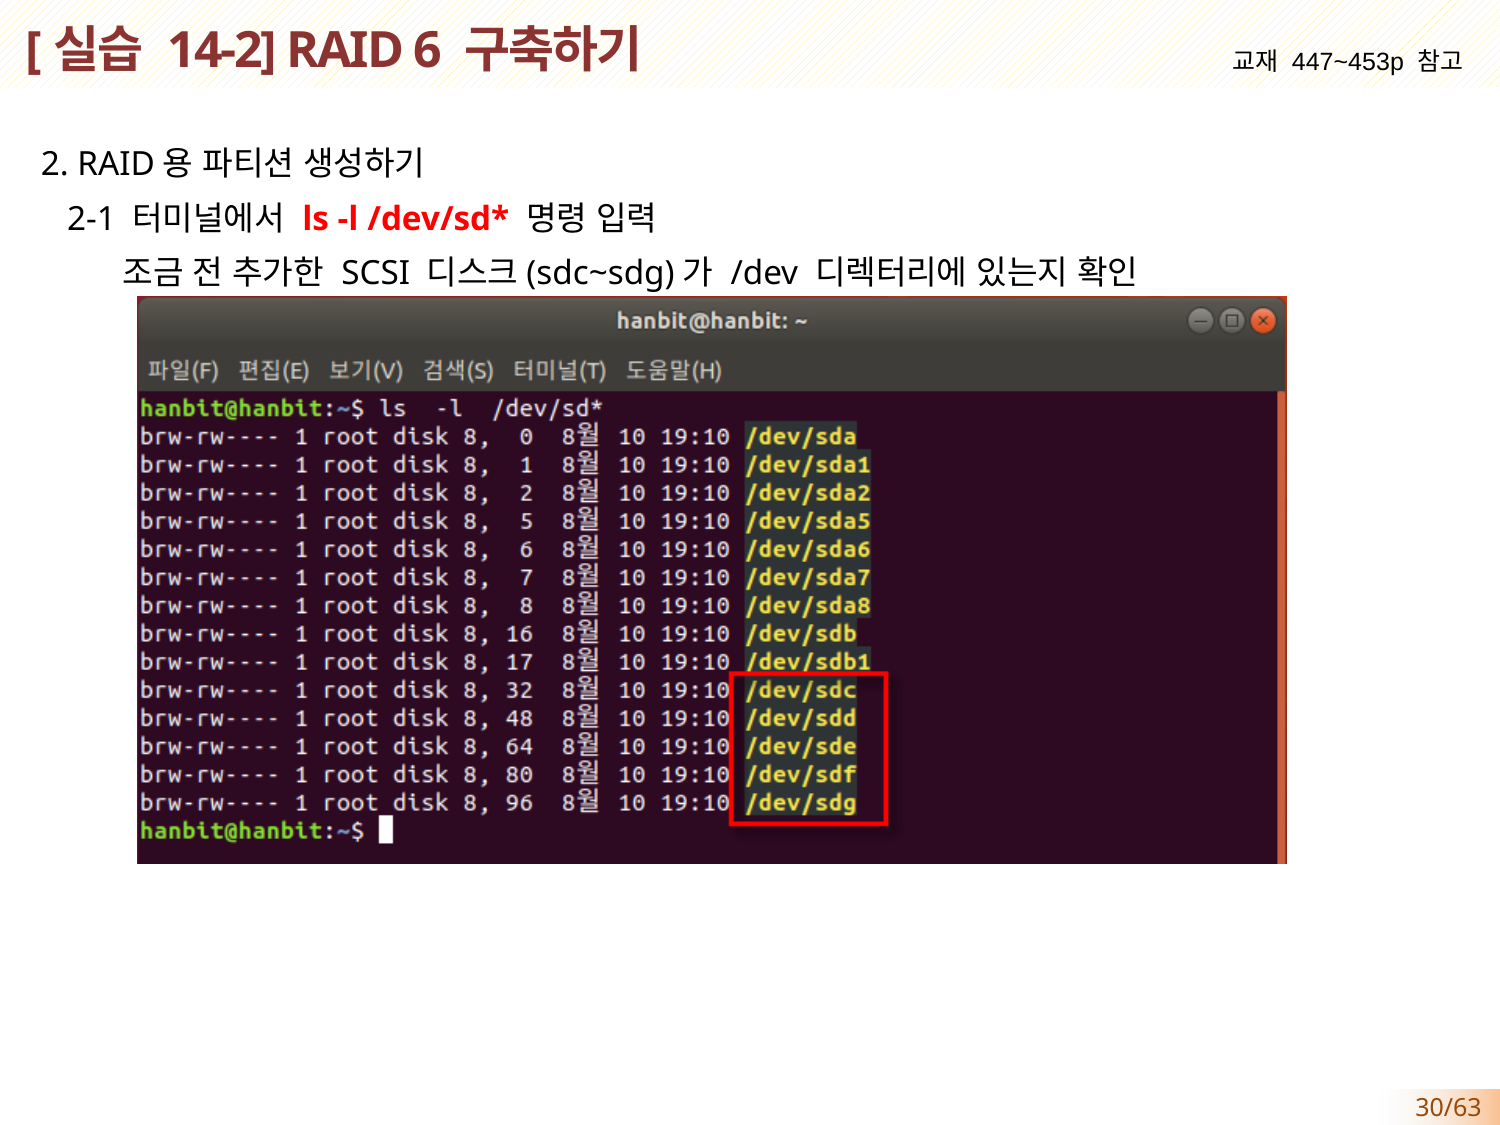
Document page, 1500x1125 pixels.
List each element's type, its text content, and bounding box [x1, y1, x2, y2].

title [실습 14-2] RAID 6 구축하기 [10, 8, 1288, 87]
text_box 교재 447~453p 참고 [1217, 38, 1479, 83]
picture [136, 296, 1288, 865]
list 2. RAID용 파티션 생성하기 2-1 터미널에서 ls -l /dev/sd* 명령 입력 조금 전 추가한 SCSI 디스크(sdc~sdg)가 /dev 디렉터리에 있는지 확인 [10, 126, 1500, 1125]
